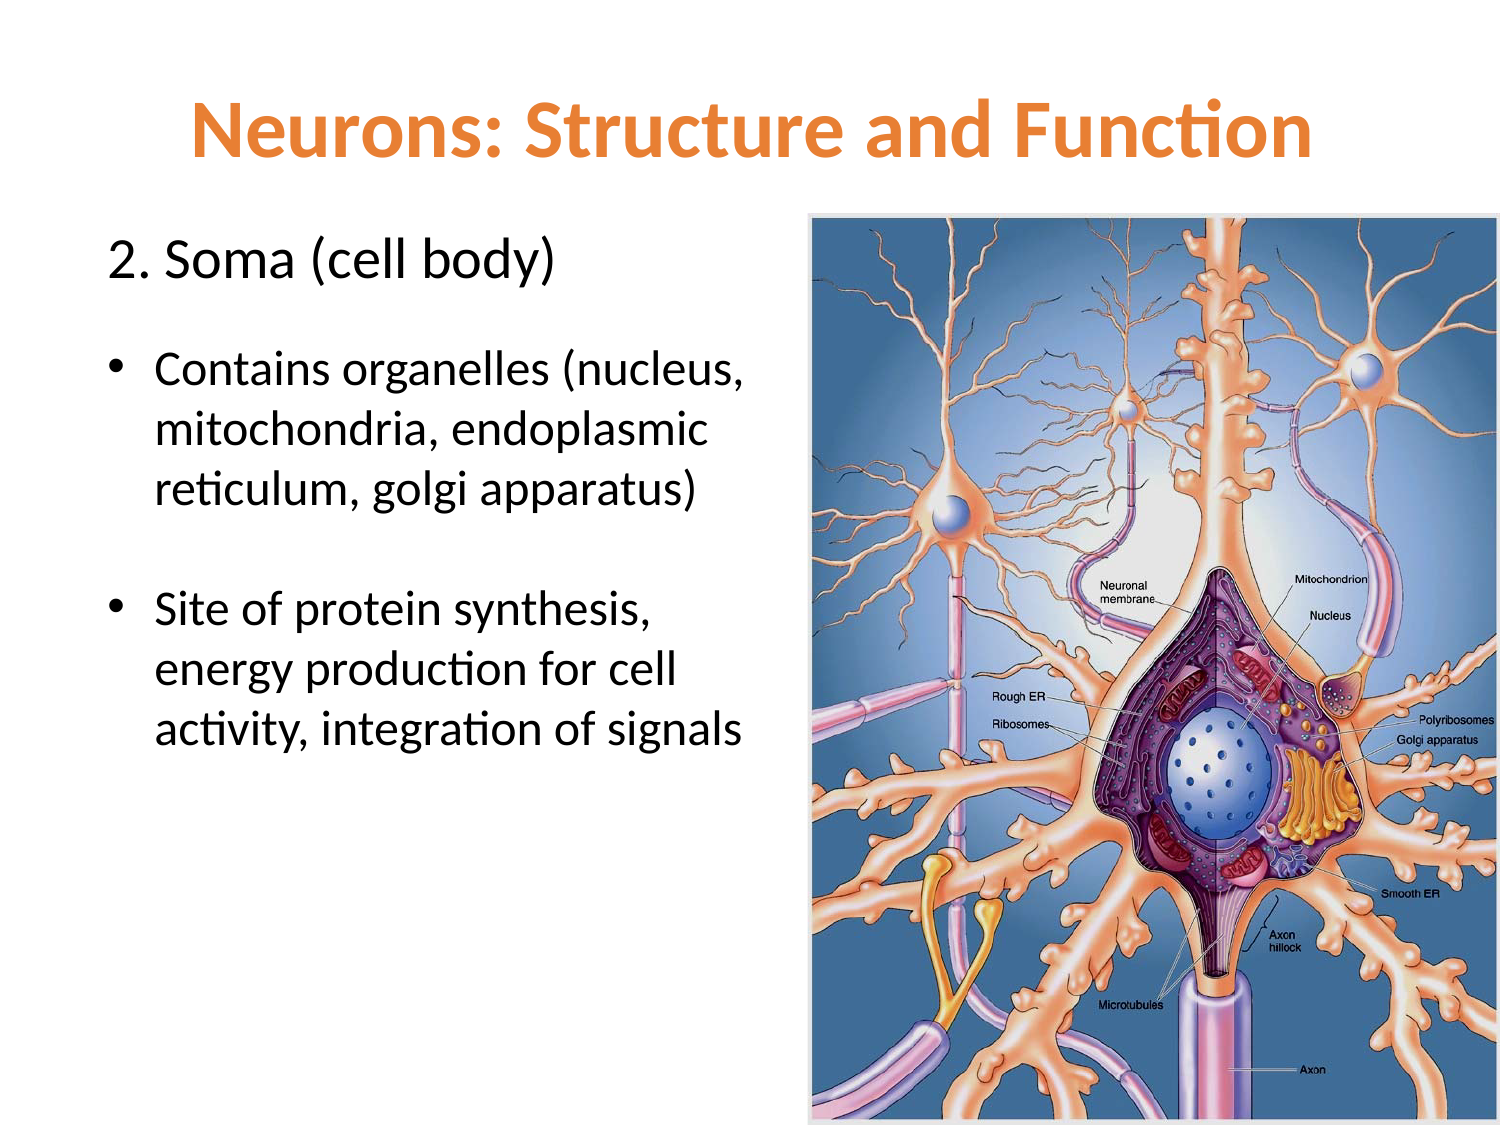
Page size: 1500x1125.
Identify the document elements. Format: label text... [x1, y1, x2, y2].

picture [807, 212, 1500, 1125]
text_box Neurons: Structure and Function [175, 67, 1330, 182]
text_box 2. Soma (cell body) Contains organelles (nucleus, mitochondria, endoplasmic reticulum, golgi apparatus) Site of protein synthesis, energy production for cell activity, integration of signals [92, 213, 761, 763]
